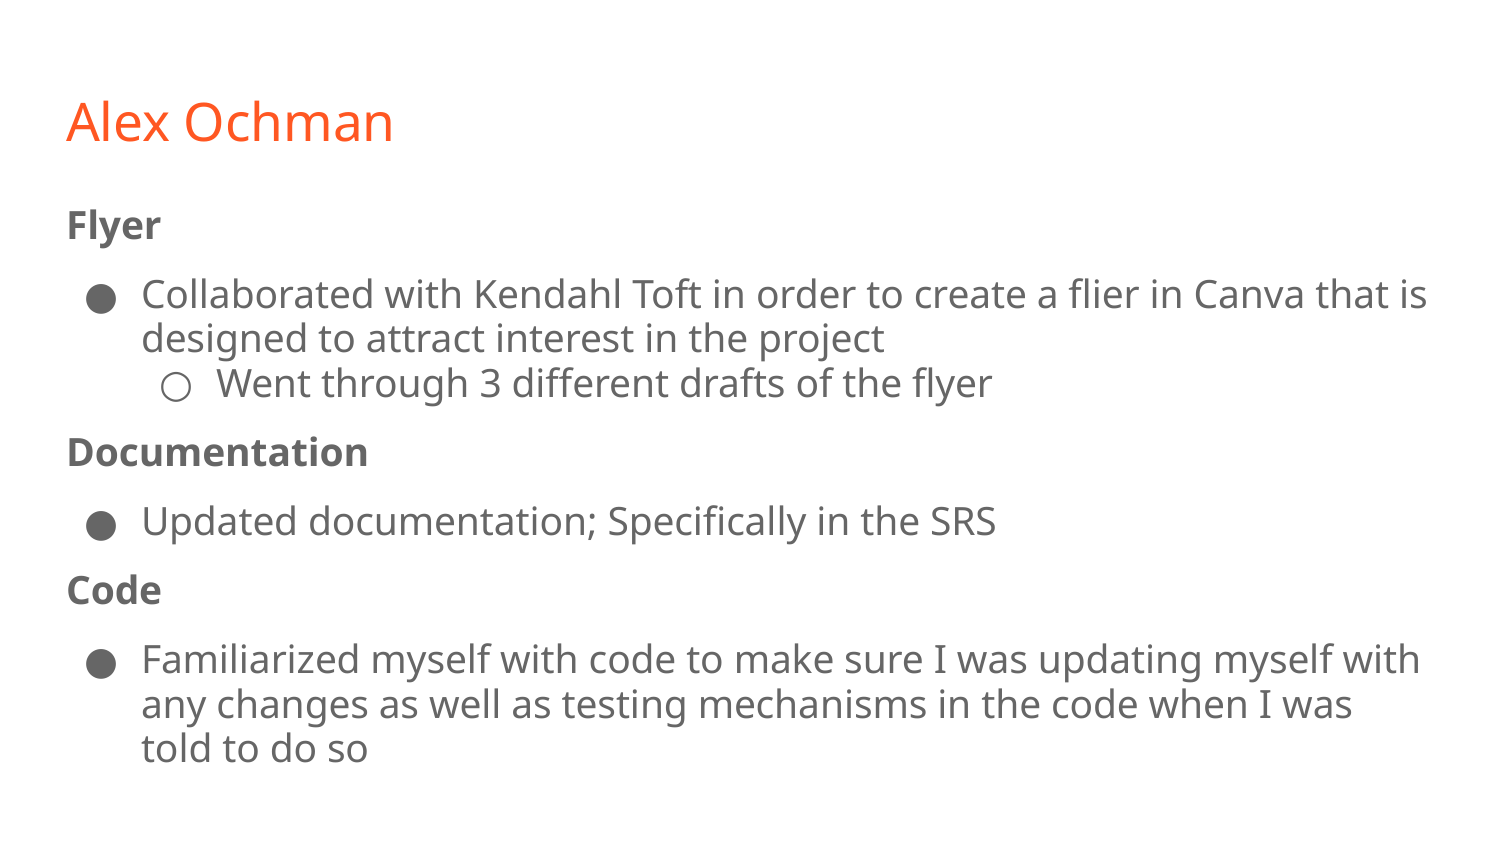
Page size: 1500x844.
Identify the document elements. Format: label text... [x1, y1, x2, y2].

title Alex Ochman [51, 72, 1449, 167]
list Flyer Collaborated with Kendahl Toft in order to create a flier in Canva that is designed to attract interest in the project Went through 3 different drafts of the flyer Documentation Updated documentation; Specifically in the SRS Code Familiarized myself with code to make sure I was updating myself with any changes as well as testing mechanisms in the code when I was told to do so [51, 189, 1449, 825]
